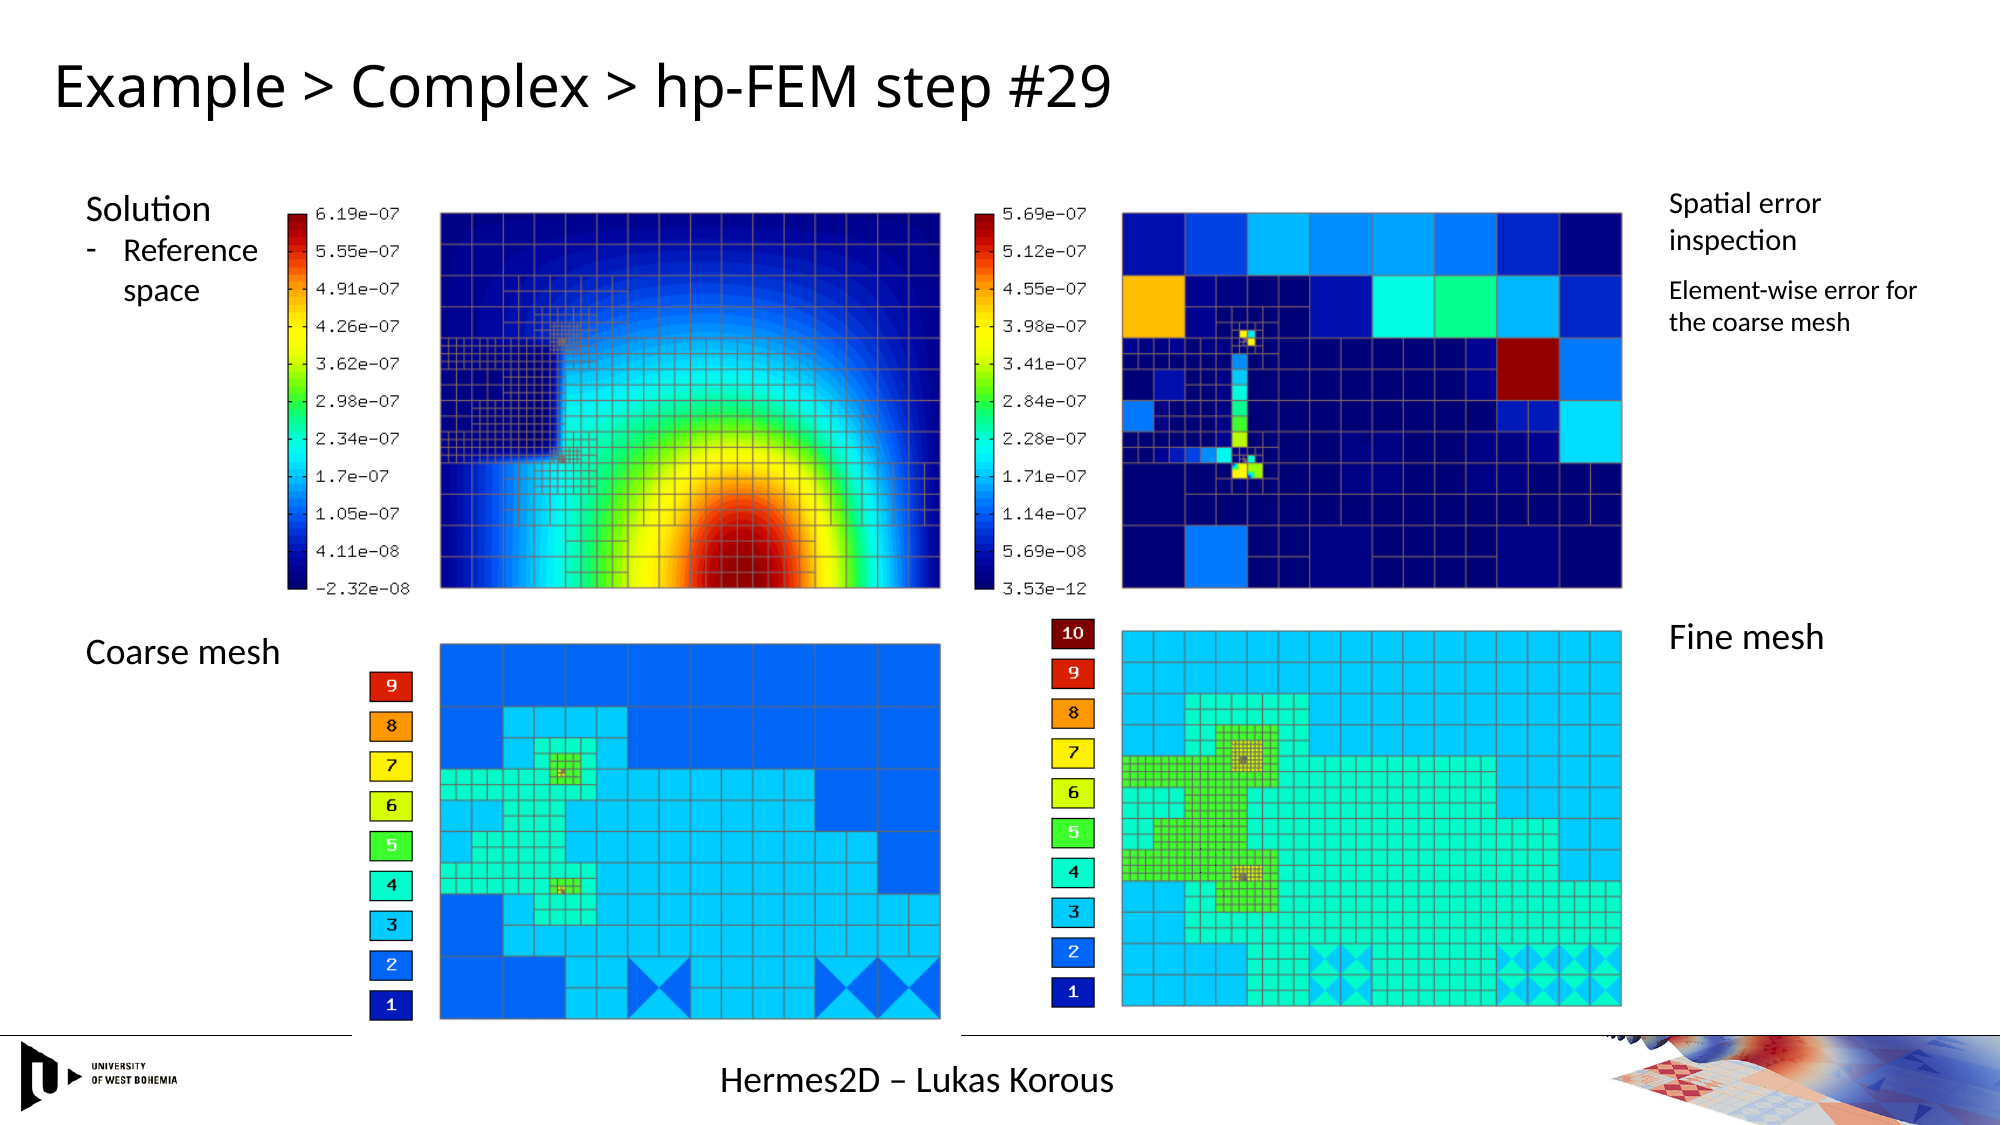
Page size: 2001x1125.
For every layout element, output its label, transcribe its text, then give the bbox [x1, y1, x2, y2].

picture [270, 195, 972, 605]
text_box Hermes2D – Lukas Korous [705, 1047, 1295, 1108]
picture [1034, 613, 1642, 1023]
text_box Spatial error inspection Element-wise error for the coarse mesh [1654, 175, 1949, 346]
text_box Coarse mesh [70, 619, 300, 789]
picture [352, 626, 961, 1036]
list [972, 195, 1659, 605]
picture [21, 1041, 227, 1125]
title Example > Complex > hp-FEM step #29 [38, 43, 1962, 134]
picture [1576, 1036, 2000, 1125]
text_box Fine mesh [1654, 604, 1884, 774]
text_box Solution Reference space [70, 175, 300, 346]
